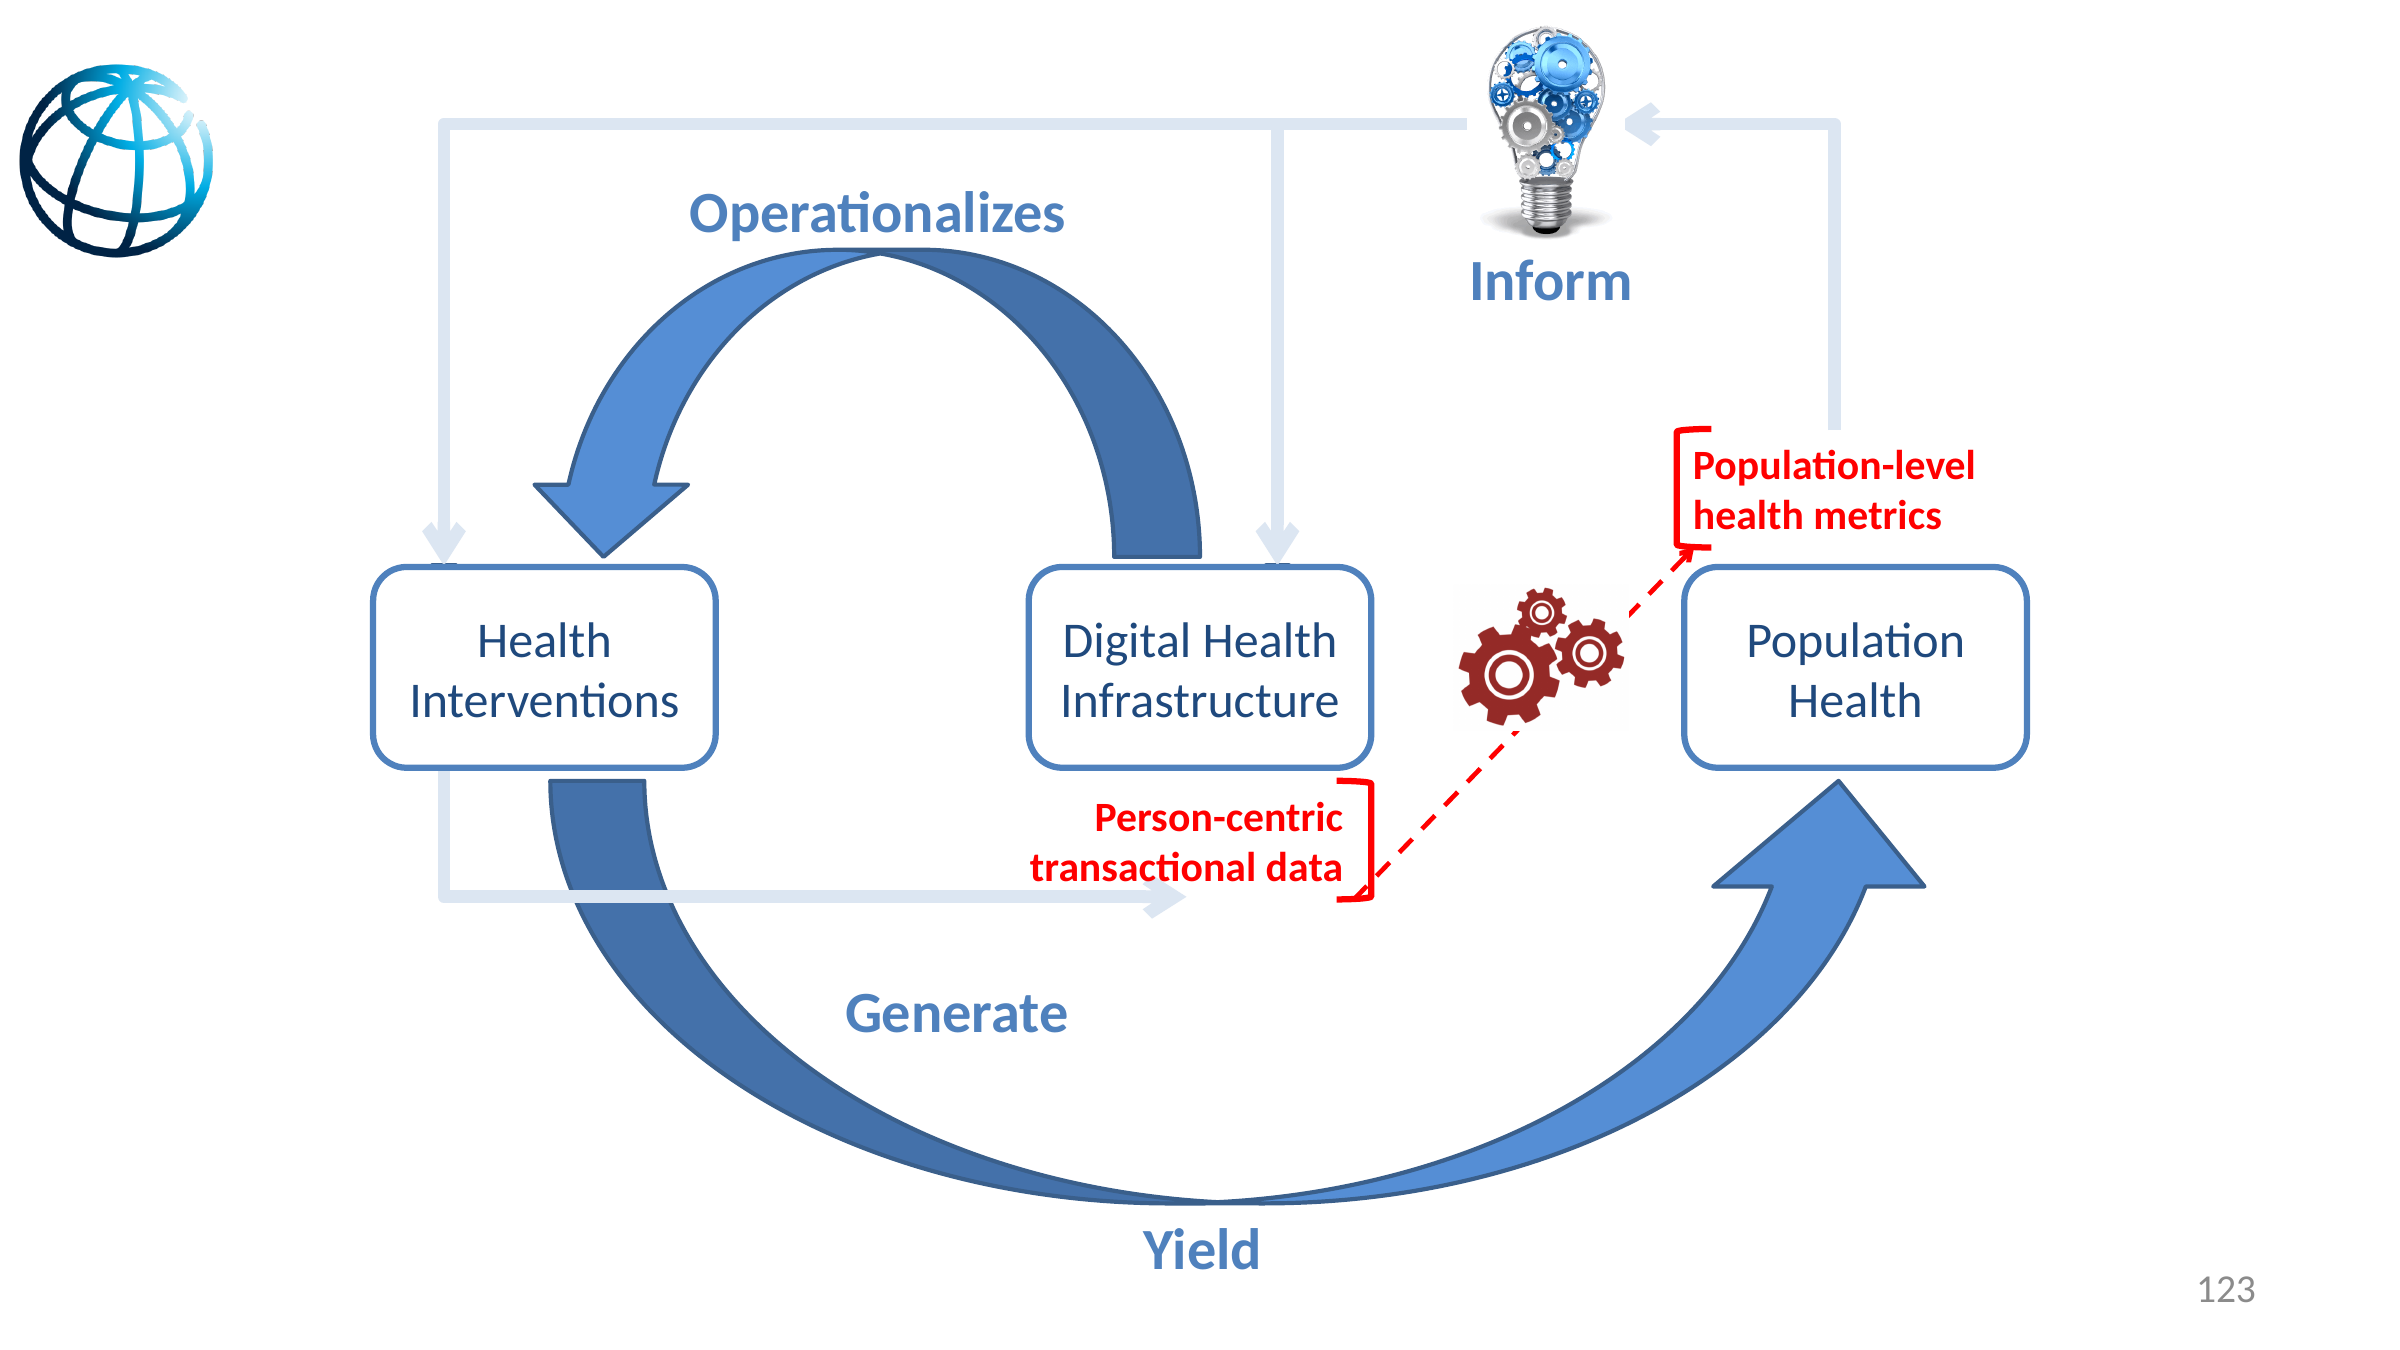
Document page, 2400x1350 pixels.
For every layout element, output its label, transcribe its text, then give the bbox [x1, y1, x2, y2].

picture [16, 62, 228, 259]
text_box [1572, 167, 1879, 387]
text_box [749, 573, 882, 1204]
text_box Yield [1128, 1203, 1277, 1289]
text_box Population Health [1682, 564, 2029, 770]
text_box Generate [885, 967, 1084, 1052]
text_box Inform [1502, 288, 1567, 320]
text_box [574, 903, 744, 1091]
text_box [548, 778, 669, 891]
text_box [1336, 780, 1373, 901]
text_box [443, 123, 1498, 566]
text_box [1675, 428, 1712, 549]
text_box [885, 778, 1927, 1206]
text_box Person-centric transactional data [1015, 782, 1336, 897]
text_box Digital Health Infrastructure [1026, 573, 1365, 770]
picture [1467, 19, 1626, 283]
picture [1452, 584, 1629, 732]
slide_number 123 [1719, 1251, 2280, 1324]
text_box Population-level health metrics [1712, 430, 1992, 545]
text_box Health Interventions [370, 564, 718, 770]
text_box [1370, 488, 1677, 841]
